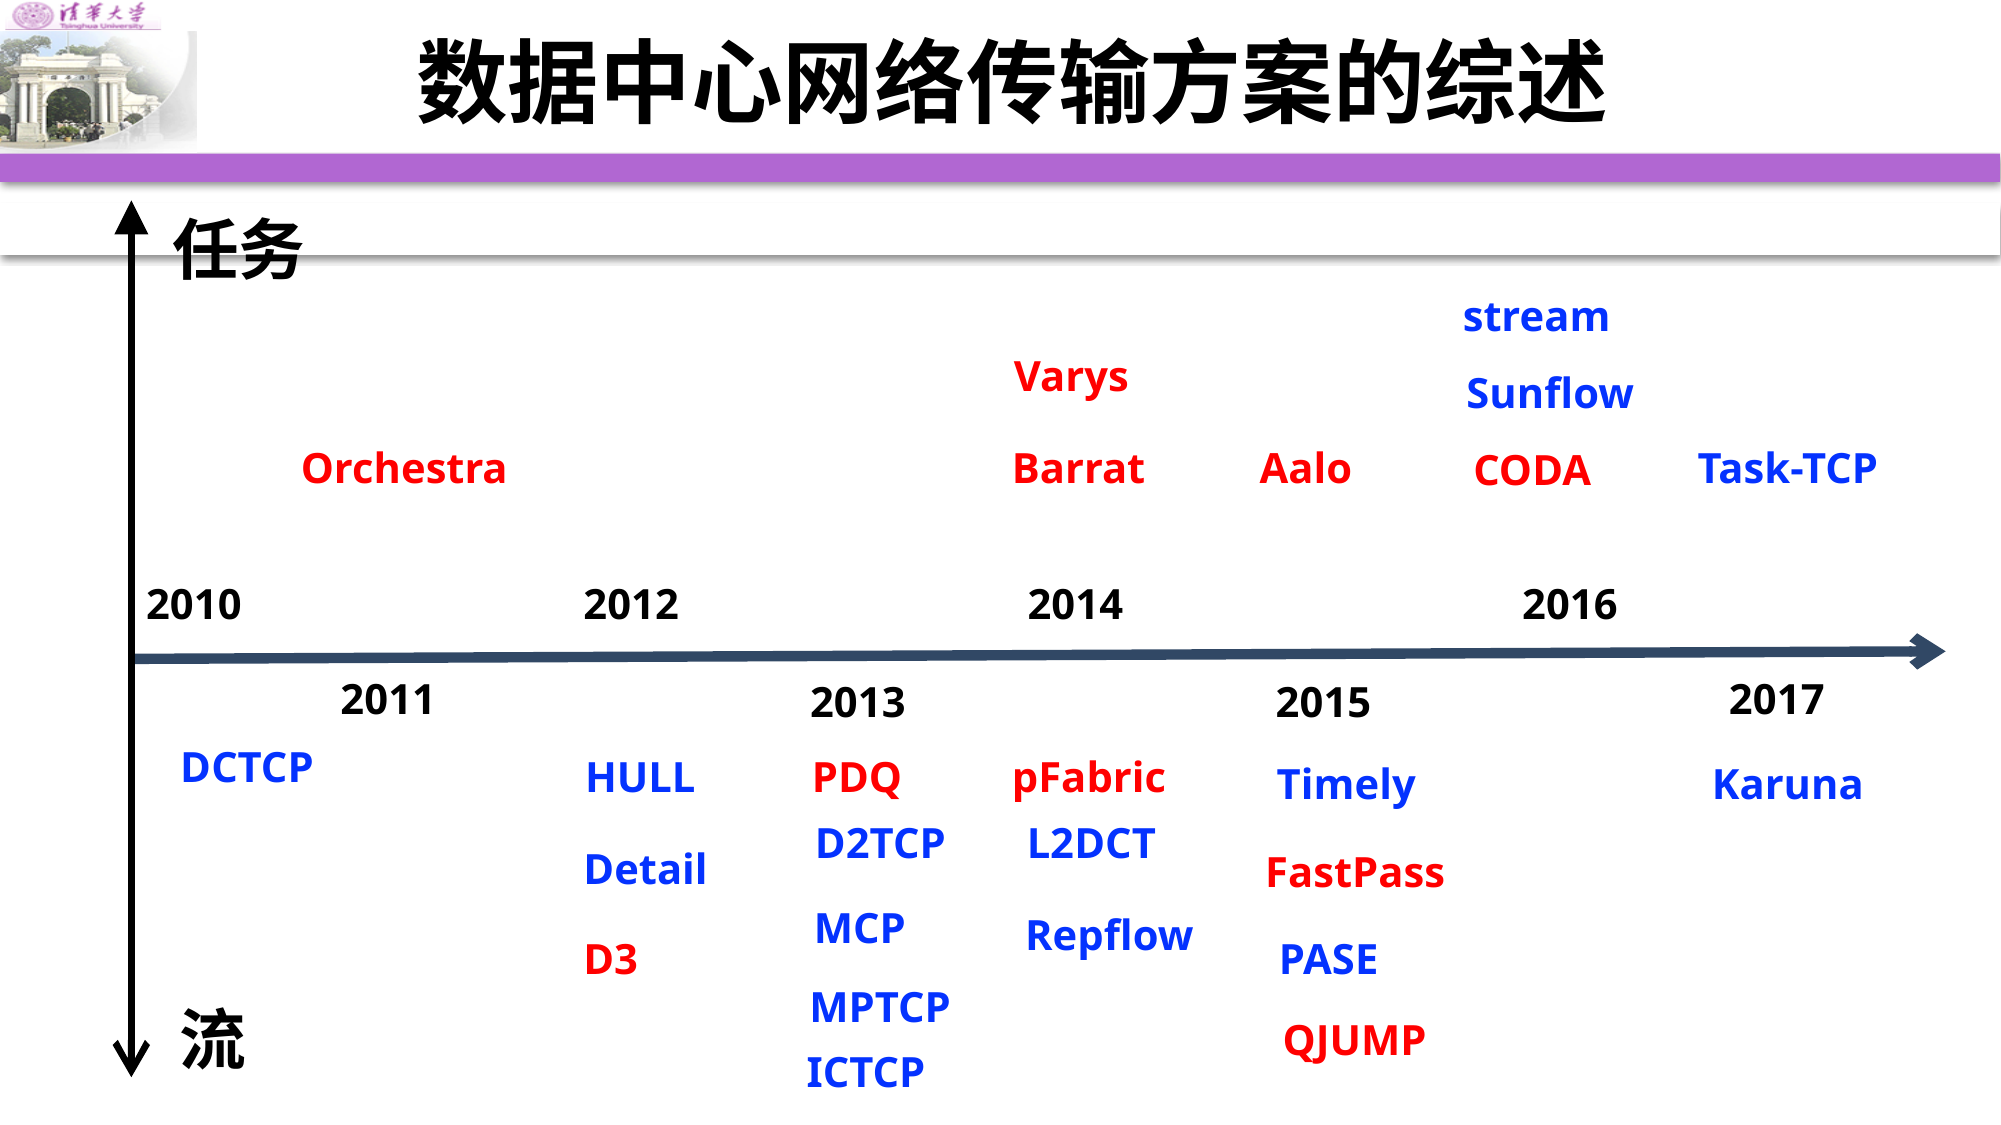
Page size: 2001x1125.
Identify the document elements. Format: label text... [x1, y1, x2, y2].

text_box 任务 [157, 200, 402, 296]
text_box MPTCP [794, 973, 966, 1038]
text_box Timely [1261, 750, 1431, 816]
text_box Orchestra [286, 434, 523, 500]
text_box Varys [999, 342, 1189, 408]
text_box Task-TCP [1682, 434, 1894, 500]
text_box CODA [1458, 436, 1607, 502]
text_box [136, 650, 1946, 660]
text_box Repflow [1010, 900, 1209, 966]
picture [0, 0, 197, 153]
text_box 流 [164, 990, 293, 1086]
text_box pFabric [997, 743, 1187, 809]
text_box 2015 [1260, 671, 1389, 733]
text_box HULL [570, 743, 711, 809]
text_box 2014 [1012, 570, 1141, 635]
text_box MCP [799, 894, 921, 960]
text_box L2DCT [1012, 809, 1172, 875]
text_box ICTCP [791, 1038, 941, 1104]
text_box Karuna [1697, 750, 1879, 816]
text_box FastPass [1250, 837, 1460, 903]
text_box 2017 [1714, 671, 1842, 731]
text_box 2011 [325, 671, 454, 731]
text_box Aalo [1244, 434, 1368, 500]
text_box DCTCP [165, 733, 329, 799]
text_box D2TCP [799, 809, 961, 875]
text_box 2010 [136, 570, 259, 635]
text_box Sunflow [1451, 359, 1650, 425]
text_box PASE [1264, 925, 1394, 990]
text_box 2012 [568, 570, 697, 635]
text_box Detail [568, 835, 723, 901]
text_box stream [1448, 282, 1626, 348]
text_box Barrat [997, 434, 1187, 500]
text_box 2013 [795, 671, 923, 733]
text_box PDQ [797, 743, 931, 809]
text_box QJUMP [1267, 1005, 1442, 1071]
title 数据中心网络传输方案的综述 [66, 21, 1959, 138]
text_box 2016 [1507, 570, 1635, 635]
text_box D3 [568, 925, 677, 990]
